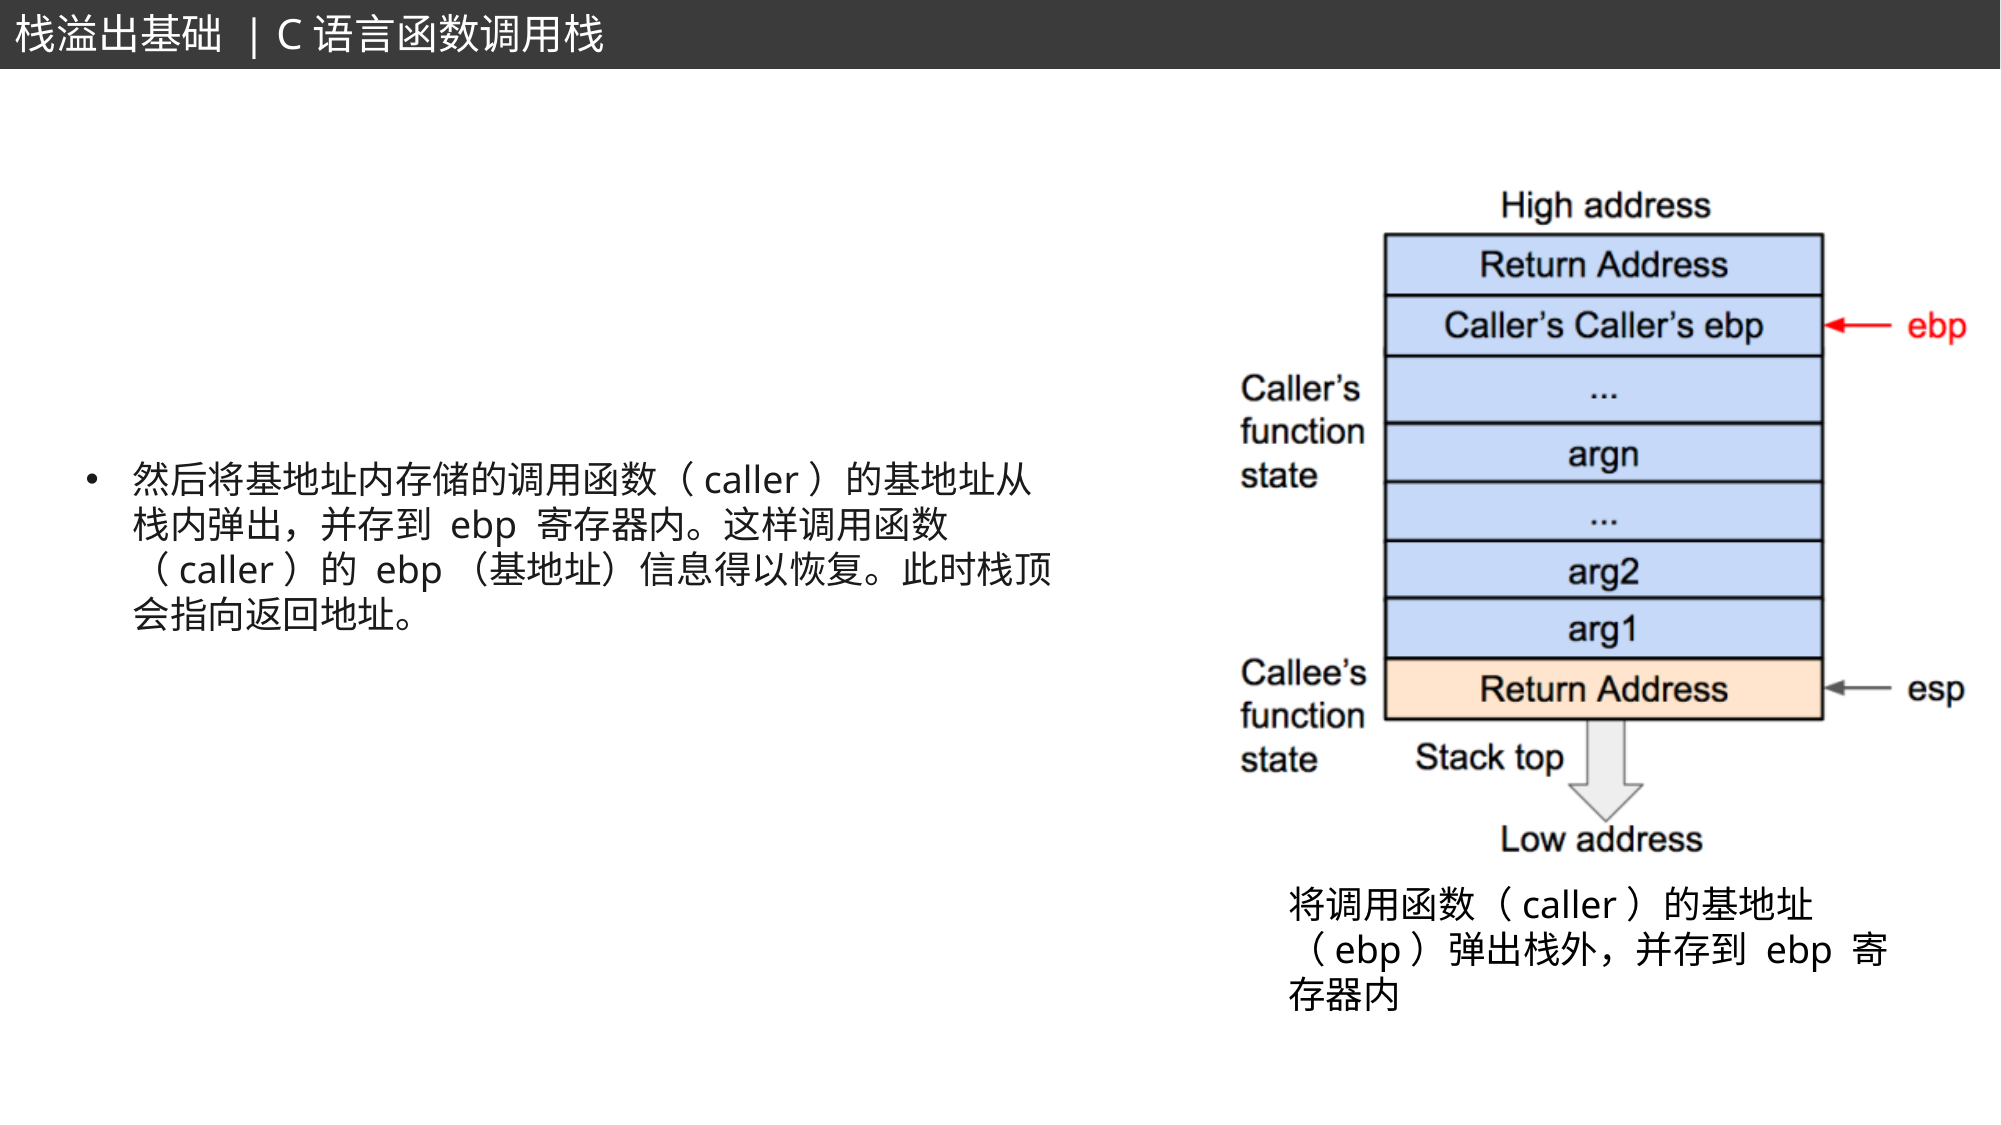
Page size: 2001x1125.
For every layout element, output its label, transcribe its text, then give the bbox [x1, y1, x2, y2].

text_box 栈溢出基础 | C语言函数调用栈 [0, 0, 925, 65]
text_box 将调用函数（caller）的基地址（ebp）弹出栈外，并存到 ebp 寄存器内 [1273, 883, 1927, 1024]
text_box 然后将基地址内存储的调用函数（caller）的基地址从栈内弹出，并存到 ebp 寄存器内。这样调用函数（caller）的 ebp（基地址）信息得以恢复。此时栈顶会指向返回地址。 [70, 448, 1071, 644]
picture [1217, 174, 1983, 874]
